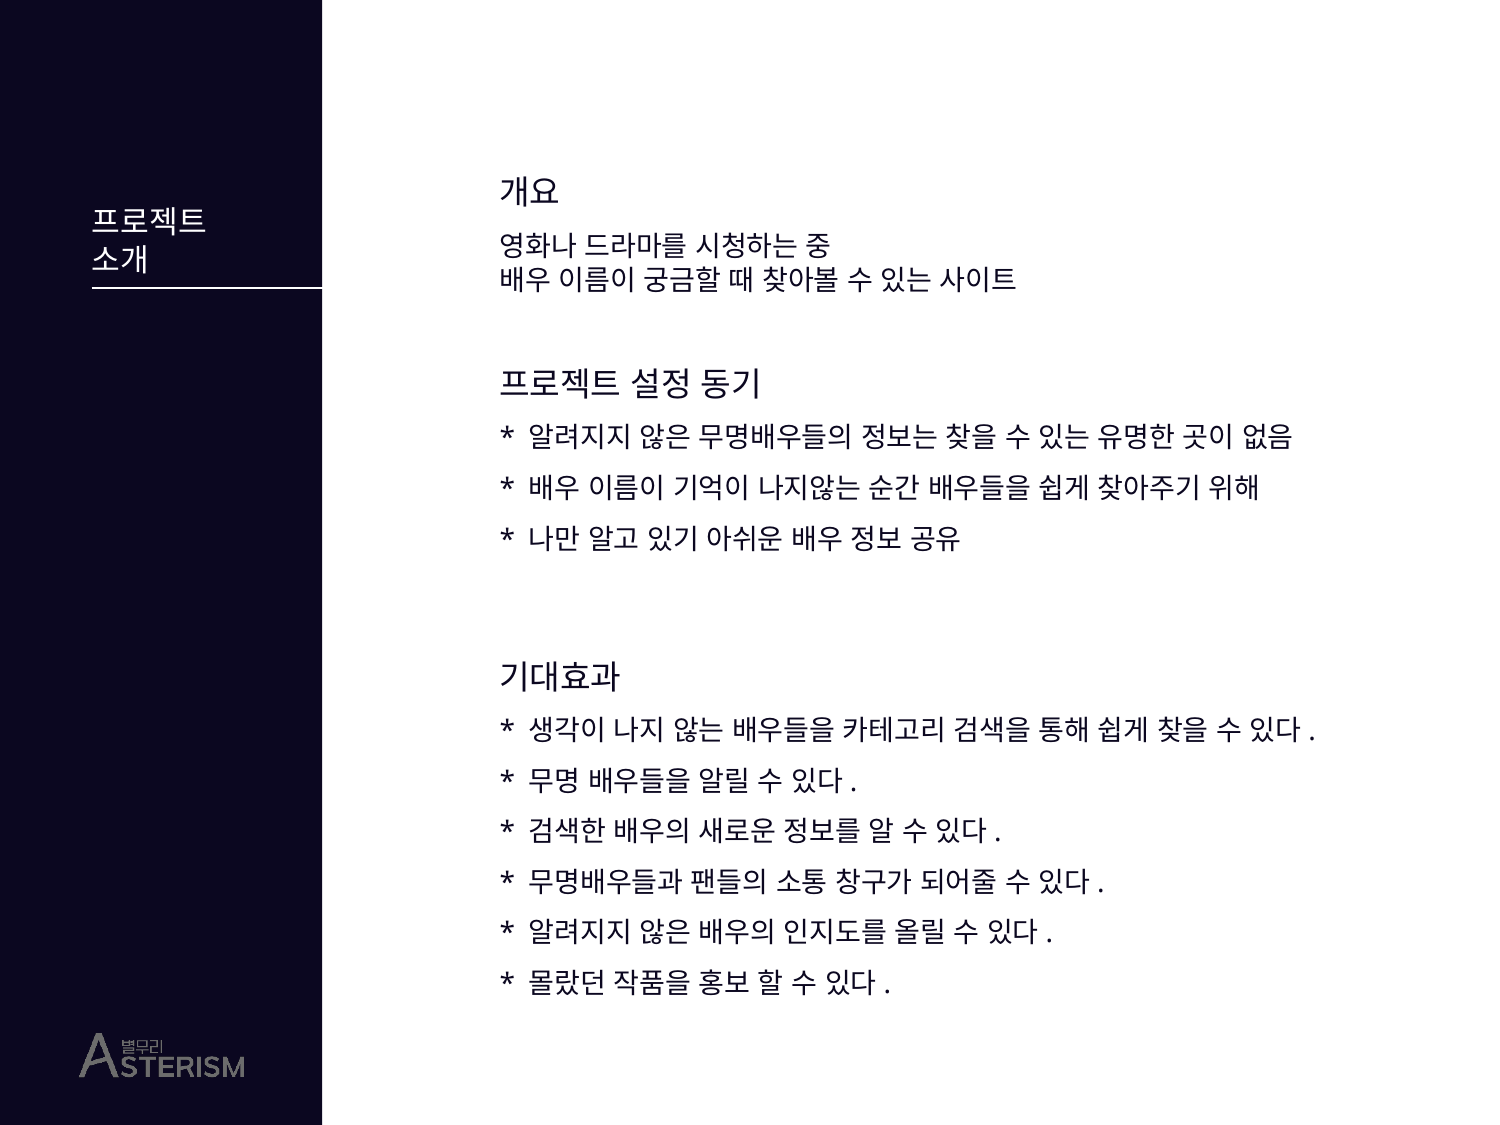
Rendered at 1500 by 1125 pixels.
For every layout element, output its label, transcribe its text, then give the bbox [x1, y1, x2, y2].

text_box 개요 영화나 드라마를 시청하는 중 배우 이름이 궁금할 때 찾아볼 수 있는 사이트 프로젝트 설정 동기 * 알려지지 않은 무명배우들의 정보는 찾을 수 있는 유명한 곳이 없음 * 배우 이름이 기억이 나지않는 순간 배우들을 쉽게 찾아주기 위해 * 나만 알고 있기 아쉬운 배우 정보 공유 기대효과 * 생각이 나지 않는 배우들을 카테고리 검색을 통해 쉽게 찾을 수 있다. * 무명 배우들을 알릴 수 있다. * 검색한 배우의 새로운 정보를 알 수 있다. * 무명배우들과 팬들의 소통 창구가 되어줄 수 있다. * 알려지지 않은 배우의 인지도를 올릴 수 있다. * 몰랐던 작품을 홍보 할 수 있다. [484, 164, 1356, 1007]
picture [76, 1025, 246, 1093]
text_box [0, 0, 323, 1125]
text_box 프로젝트소개 [77, 195, 249, 285]
